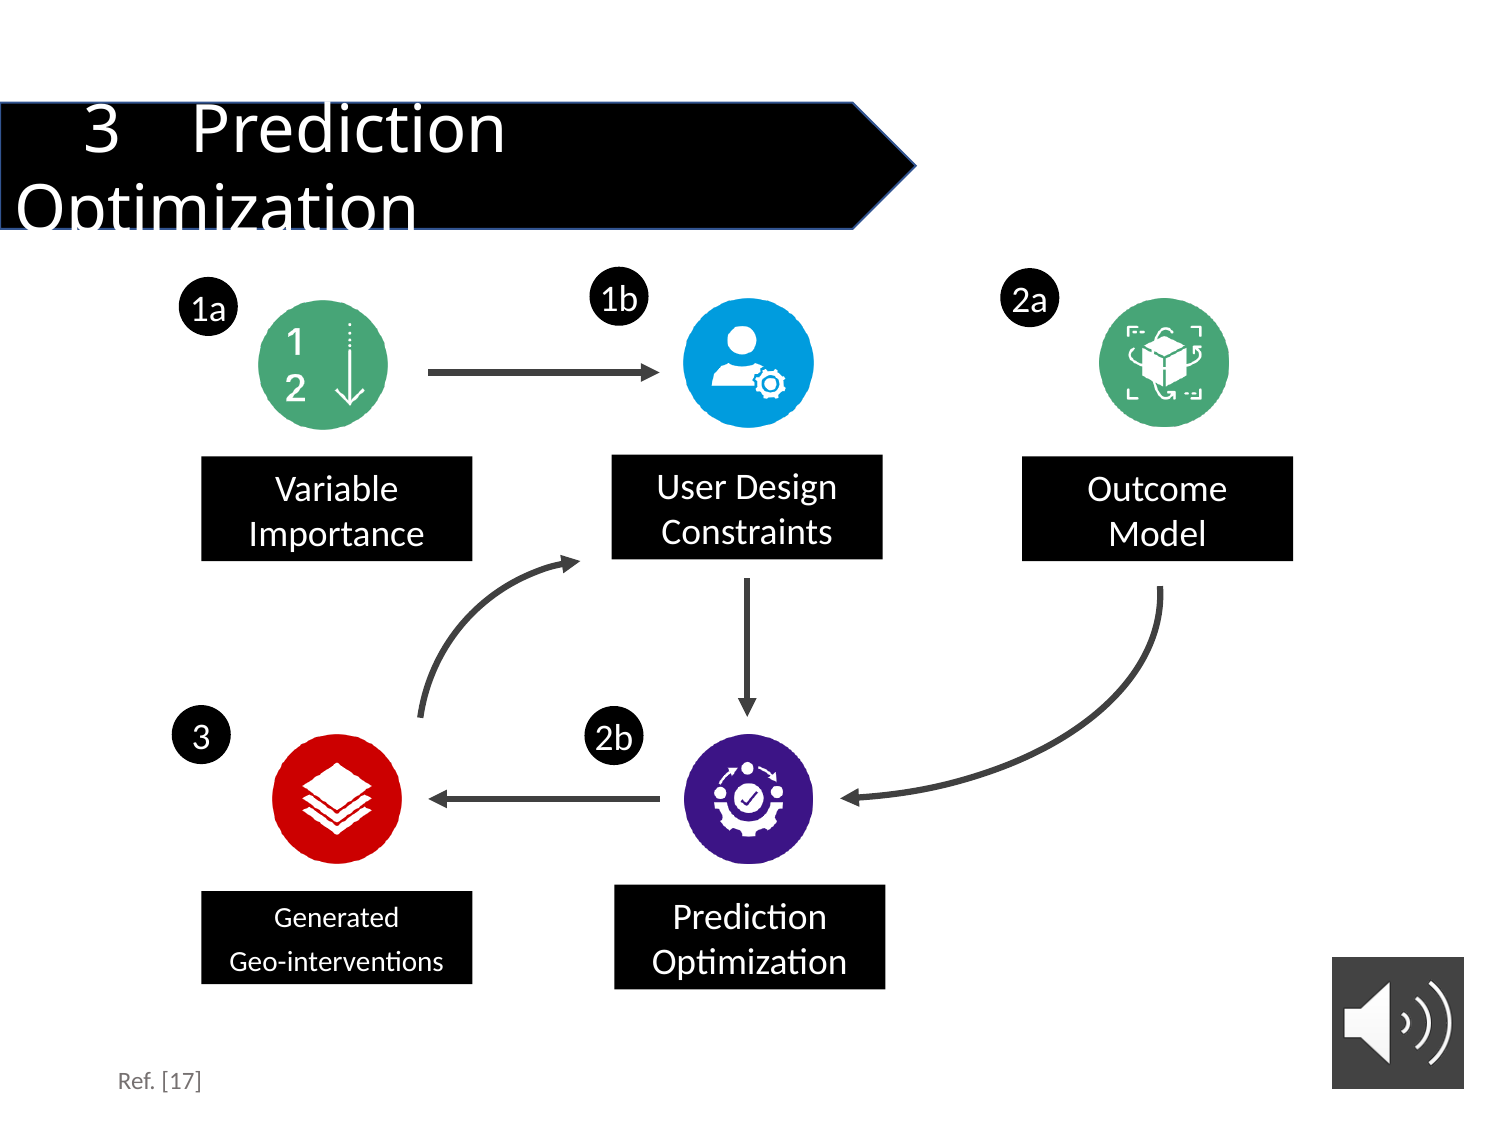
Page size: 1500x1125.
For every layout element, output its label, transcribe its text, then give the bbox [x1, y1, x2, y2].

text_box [611, 288, 883, 561]
text_box 2b [583, 704, 645, 767]
slide_number 11 [1059, 1042, 1397, 1103]
text_box 2a [999, 267, 1061, 327]
text_box 1a [177, 275, 234, 337]
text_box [614, 734, 886, 991]
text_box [201, 290, 473, 563]
text_box [419, 556, 597, 741]
text_box 3 [170, 704, 230, 766]
picture [1331, 956, 1465, 1090]
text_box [1021, 298, 1294, 563]
text_box 1b [588, 265, 649, 326]
text_box [819, 586, 1161, 796]
text_box Ref. [17] [103, 1057, 238, 1102]
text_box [201, 724, 473, 985]
text_box 3 Prediction Optimization [0, 101, 918, 230]
